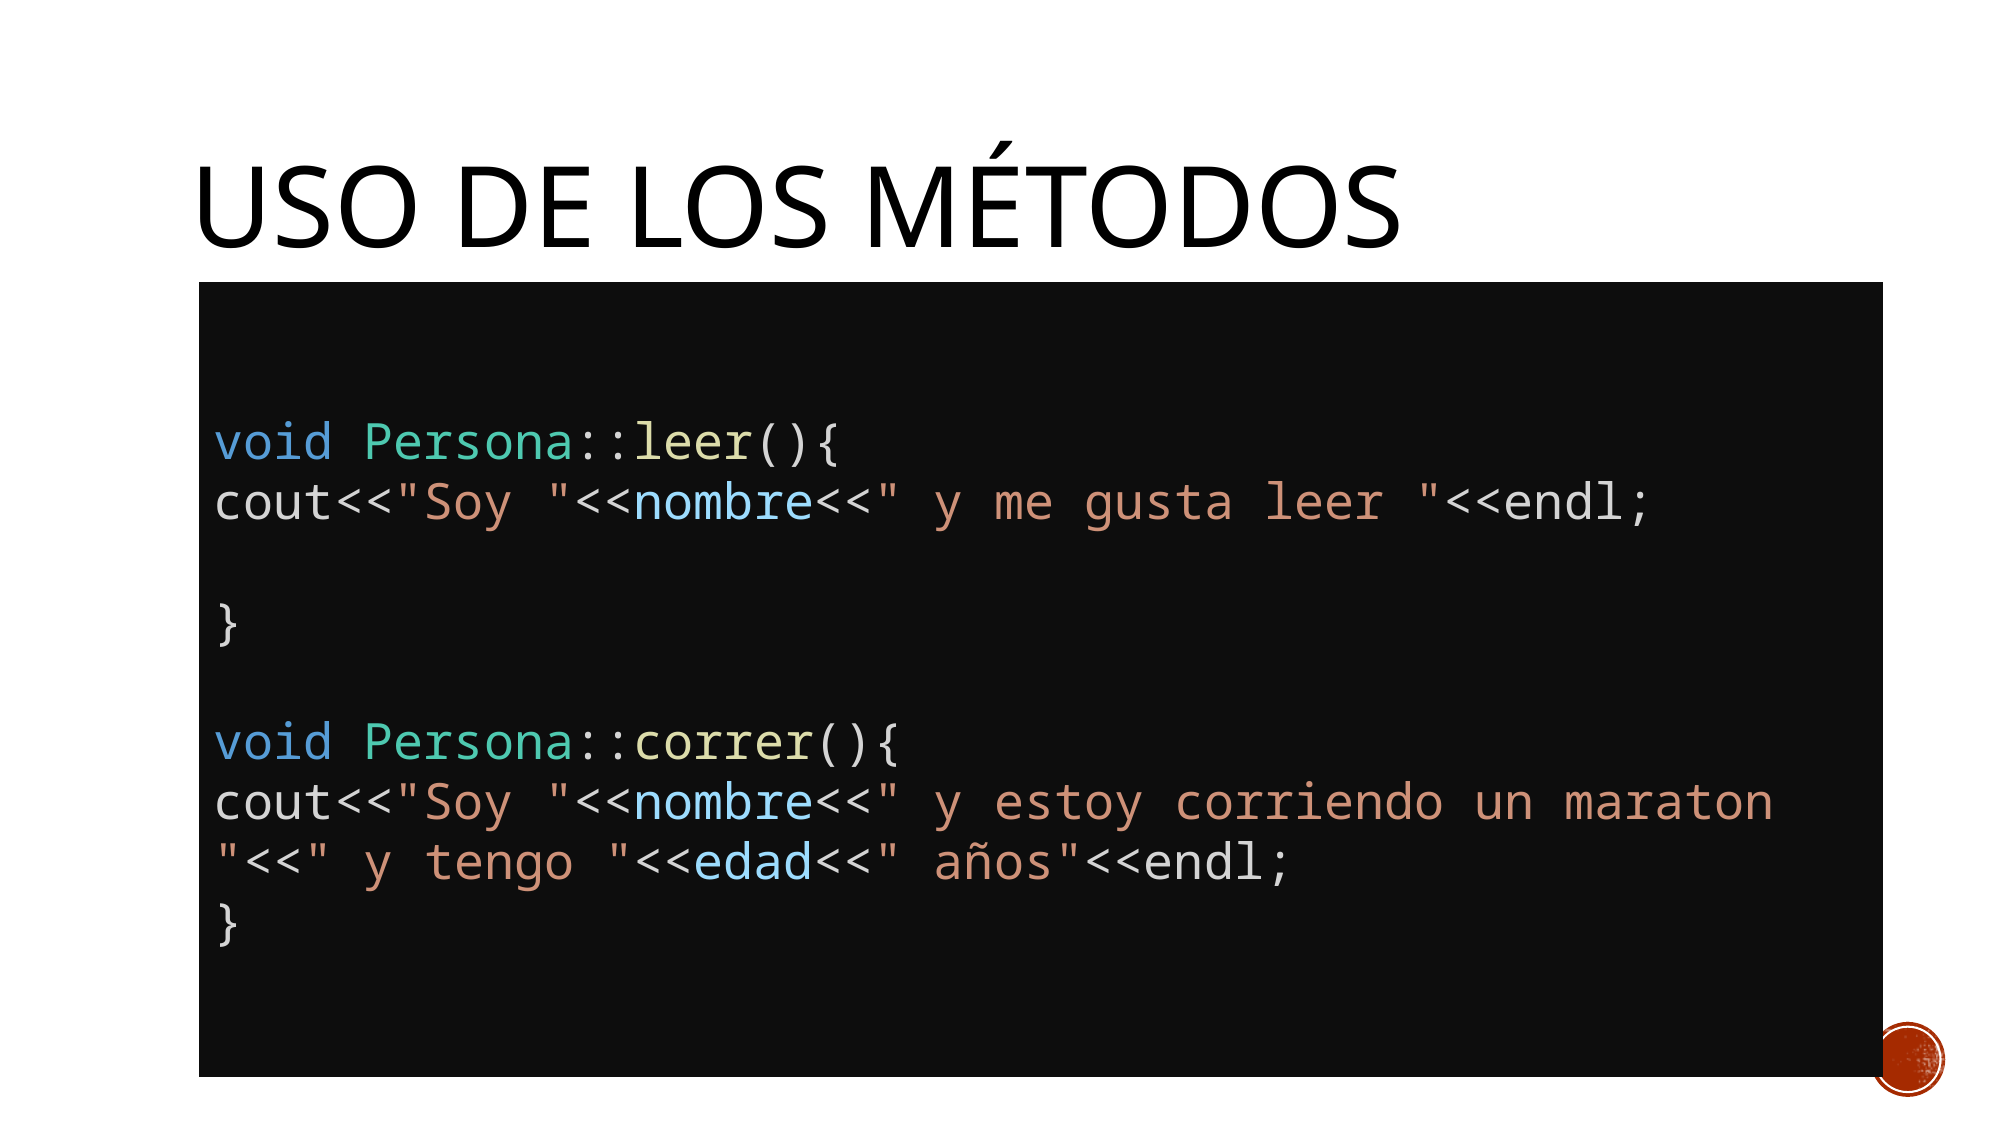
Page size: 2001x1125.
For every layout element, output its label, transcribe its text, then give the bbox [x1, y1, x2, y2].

text_box void Persona::leer(){ cout<<"Soy "<<nombre<<" y me gusta leer "<<endl; } void Persona::correr(){ cout<<"Soy "<<nombre<<" y estoy corriendo un maraton "<<" y tengo "<<edad<<" años"<<endl; } [199, 282, 1883, 1077]
title Uso de los métodos [175, 79, 1826, 344]
